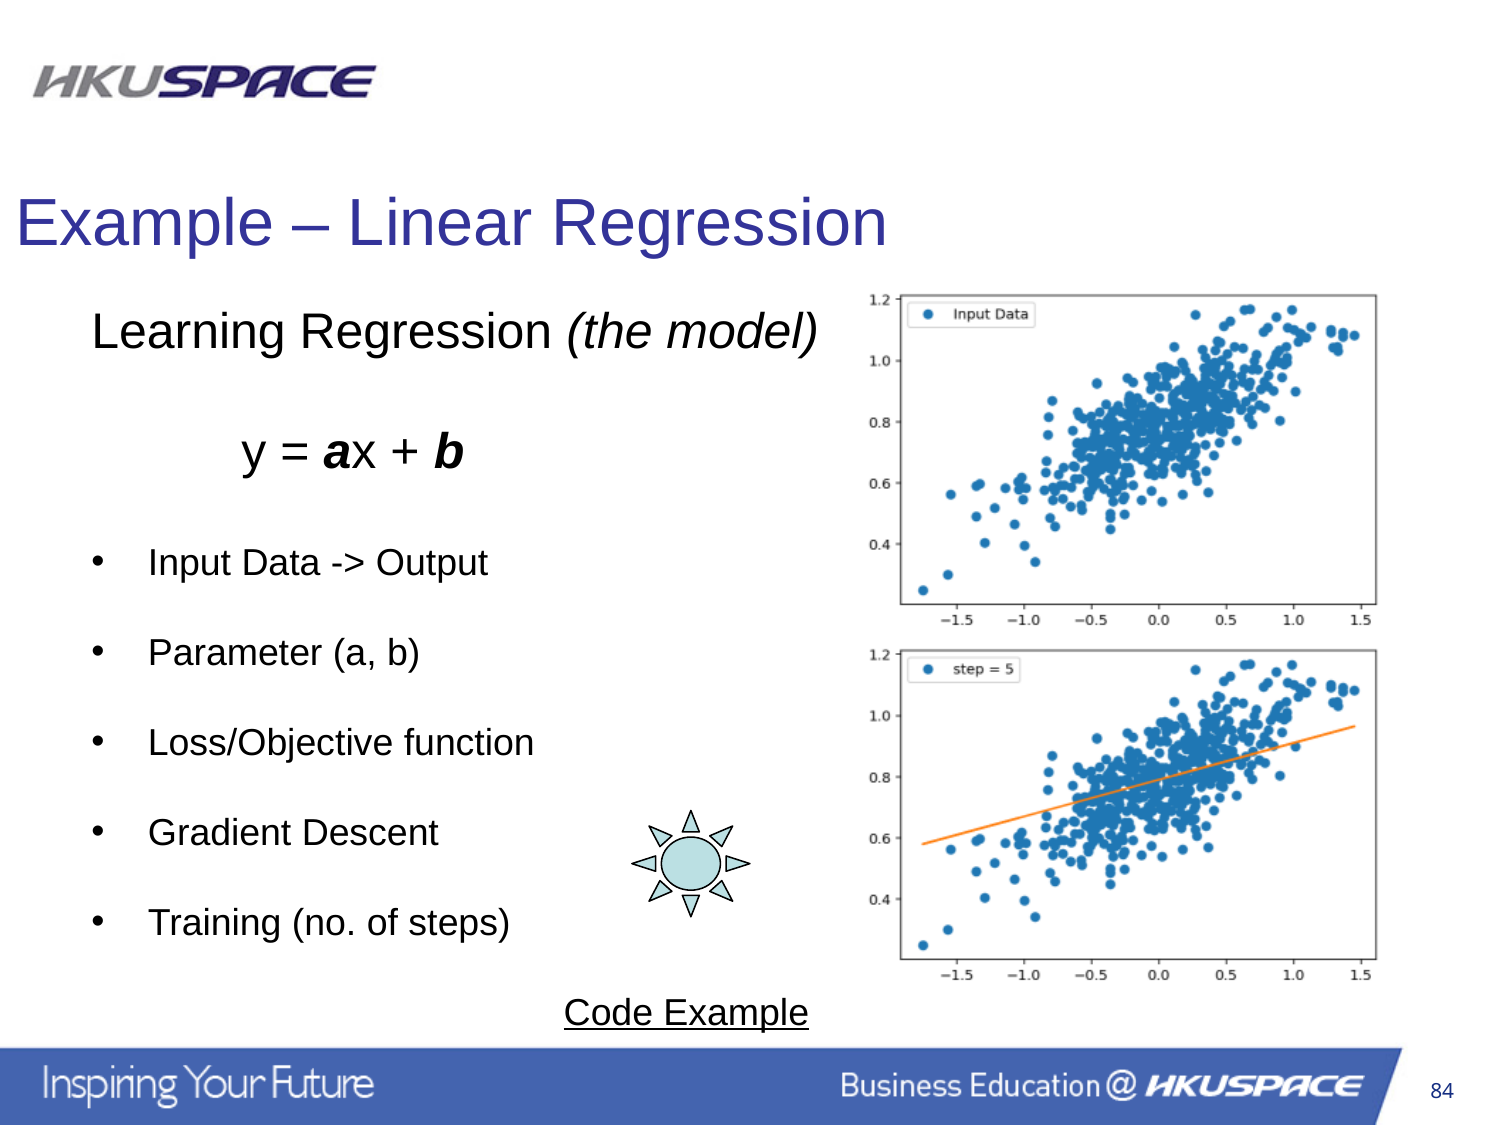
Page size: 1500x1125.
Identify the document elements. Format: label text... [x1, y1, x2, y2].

text_box [682, 810, 700, 832]
text_box [649, 826, 672, 847]
text_box [661, 837, 721, 891]
text_box [682, 895, 700, 917]
text_box [709, 880, 733, 902]
slide_number 84 [1415, 1070, 1499, 1125]
text_box [649, 880, 672, 902]
text_box [631, 855, 656, 872]
picture [0, 0, 1500, 1125]
title Example – Linear Regression [0, 101, 1325, 266]
text_box [64, 278, 1483, 1047]
text_box [726, 855, 750, 872]
text_box Learning Regression (the model) y = ax + b Input Data -> Output Parameter (a, b) Loss/Objective function Gradient Descent Training (no. of steps) Code Example [76, 290, 835, 1041]
text_box [709, 826, 733, 847]
